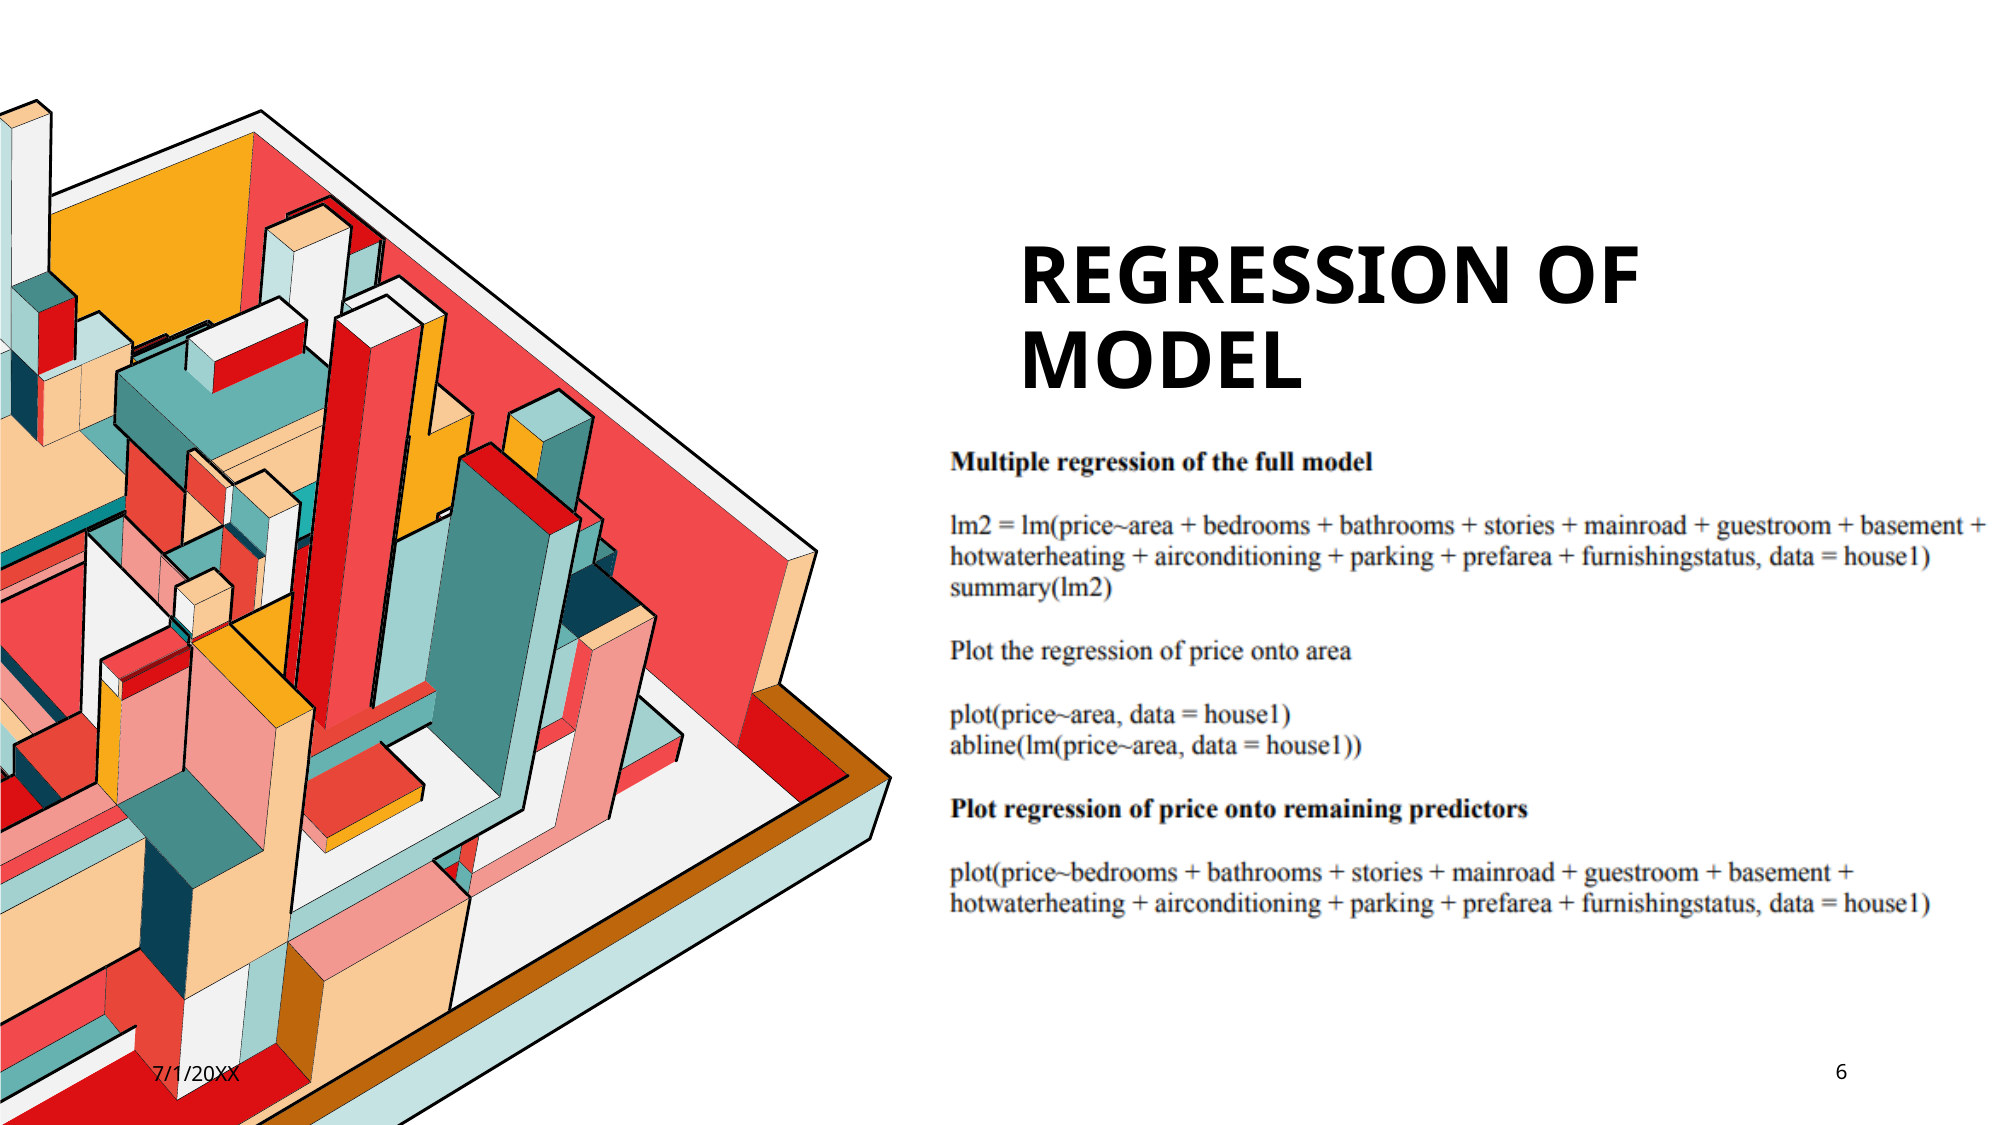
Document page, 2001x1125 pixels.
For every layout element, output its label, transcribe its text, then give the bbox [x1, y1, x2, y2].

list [898, 434, 2000, 953]
title Regression of model [1003, 211, 1904, 429]
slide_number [137, 1042, 588, 1103]
slide_number 6 [1412, 1042, 1863, 1103]
